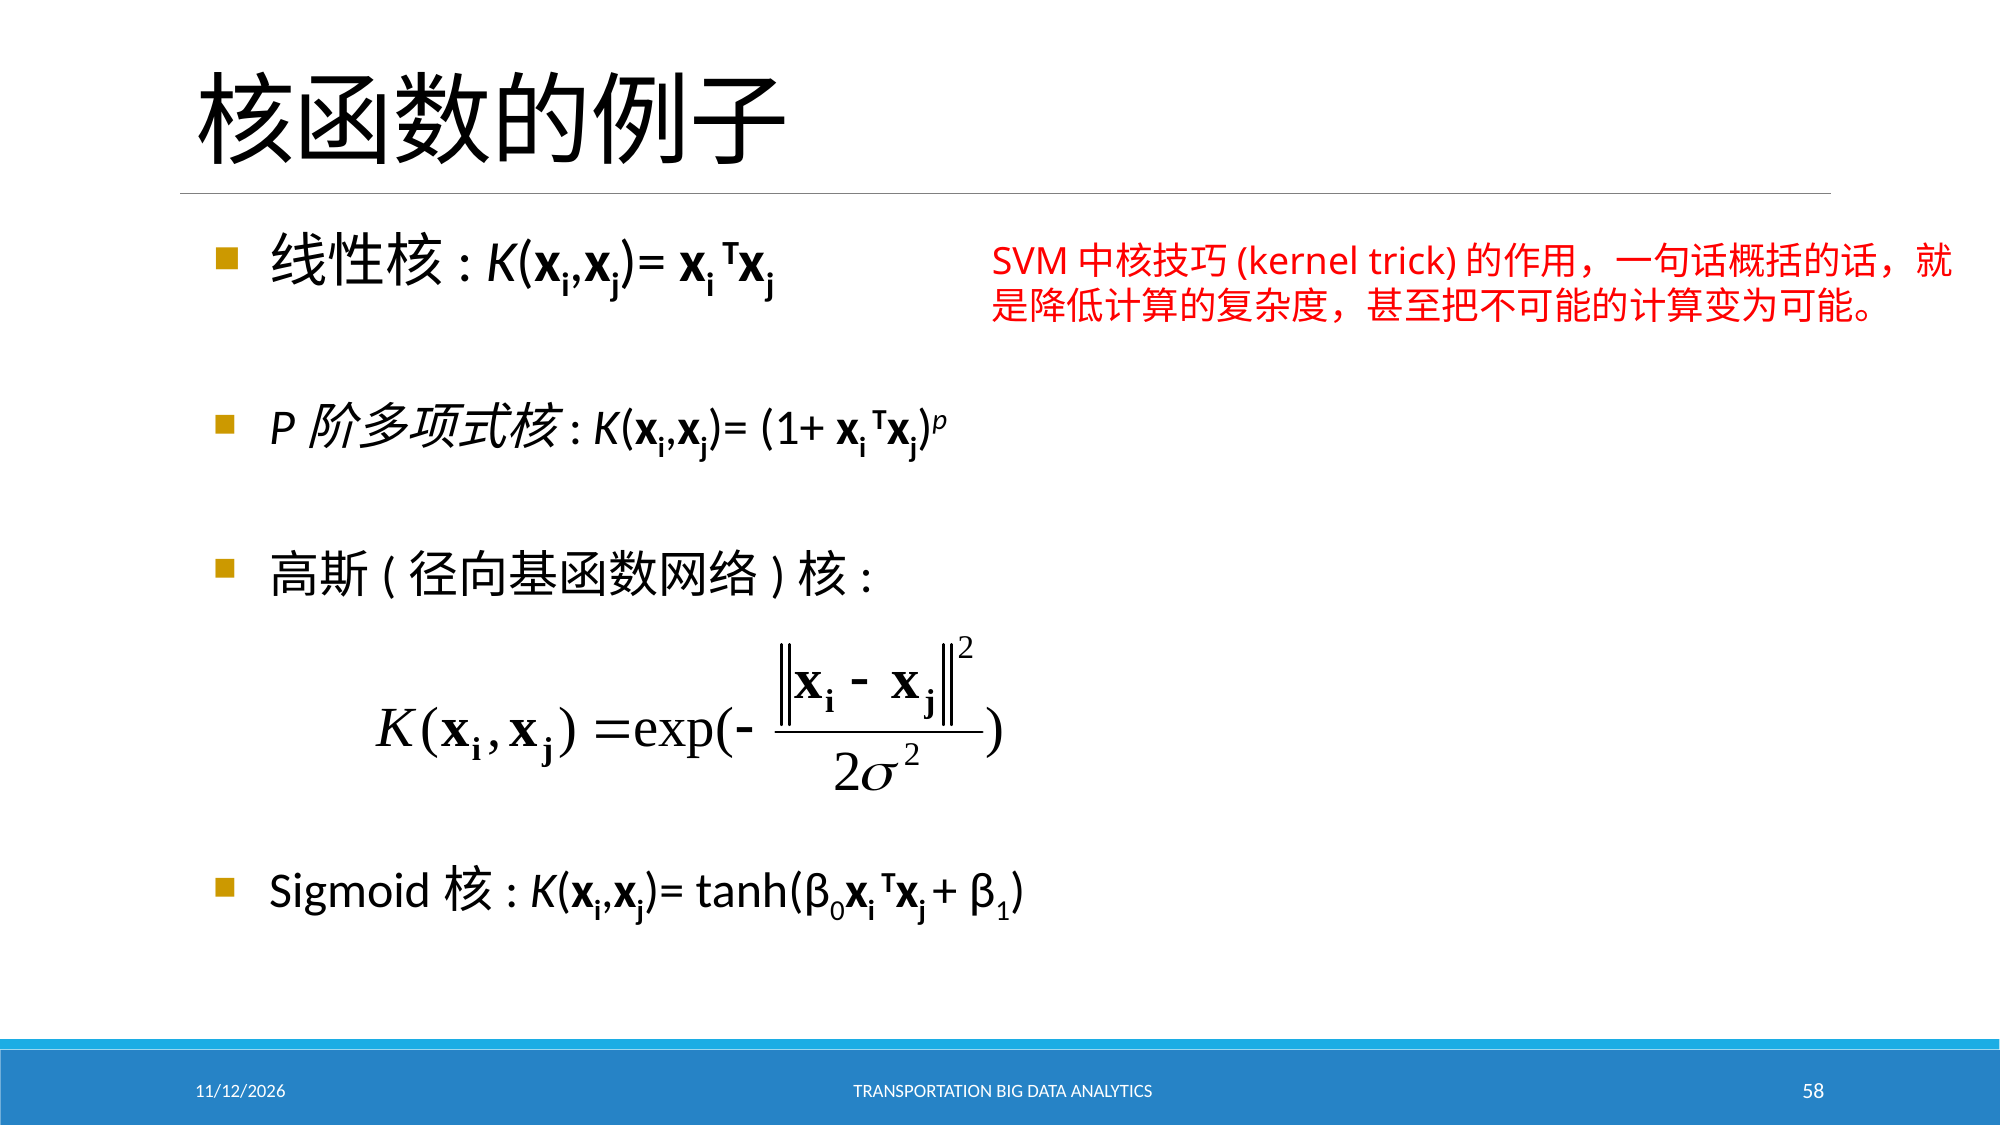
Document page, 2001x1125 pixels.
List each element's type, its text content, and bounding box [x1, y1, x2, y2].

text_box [365, 622, 1015, 804]
text_box 线性核: K(xi,xj)= xi Txj P阶多项式核: K(xi,xj)= (1+ xi Txj)p 高斯(径向基函数网络)核: Sigmoid核: K(xi,xj)= tanh(β0xi Txj + β1) [198, 216, 1549, 1041]
title 核函数的例子 [180, 20, 1830, 185]
footer Transportation Big Data Analytics [609, 1059, 1401, 1120]
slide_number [180, 1059, 586, 1120]
slide_number 58 [1624, 1059, 1840, 1120]
text_box SVM中核技巧(kernel trick)的作用，一句话概括的话，就是降低计算的复杂度，甚至把不可能的计算变为可能。 [977, 229, 1978, 334]
